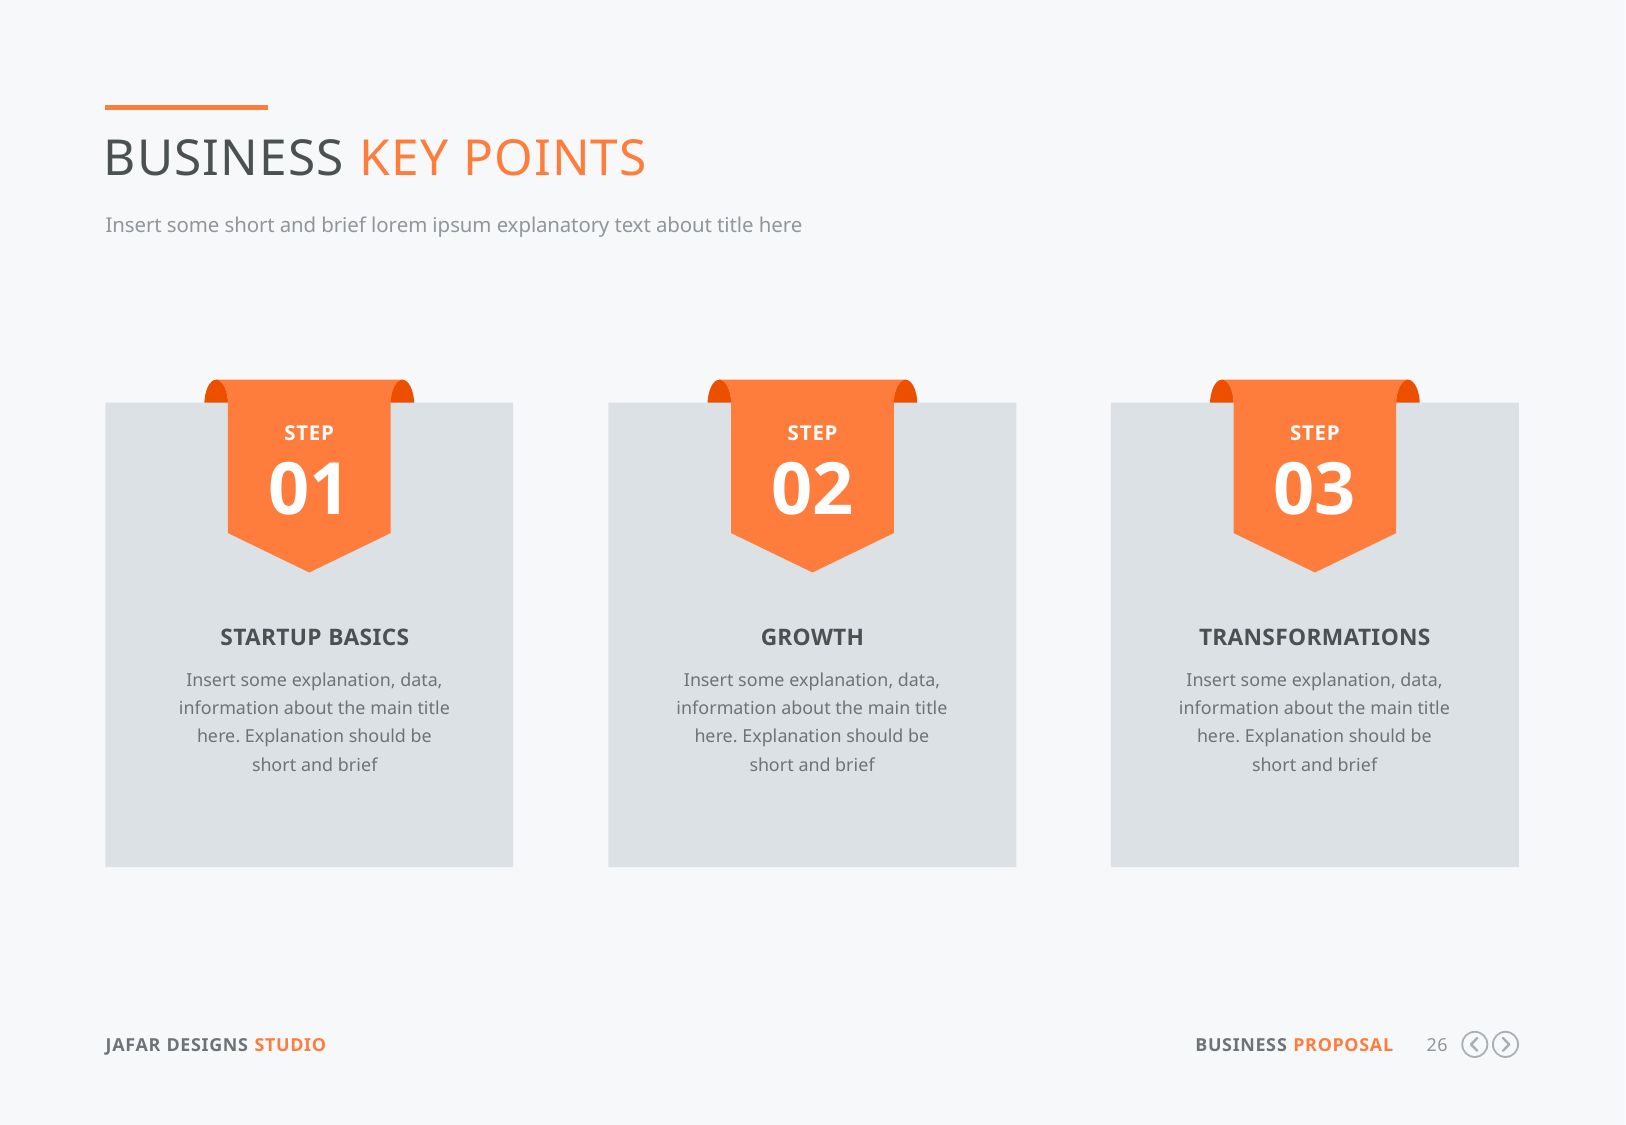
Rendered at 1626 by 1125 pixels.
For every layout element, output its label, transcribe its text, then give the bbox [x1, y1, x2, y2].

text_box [105, 379, 514, 868]
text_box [1110, 379, 1519, 868]
list Business Key Points [103, 125, 1518, 188]
list Insert some short and brief lorem ipsum explanatory text about title here [105, 209, 1519, 241]
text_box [608, 379, 1017, 868]
